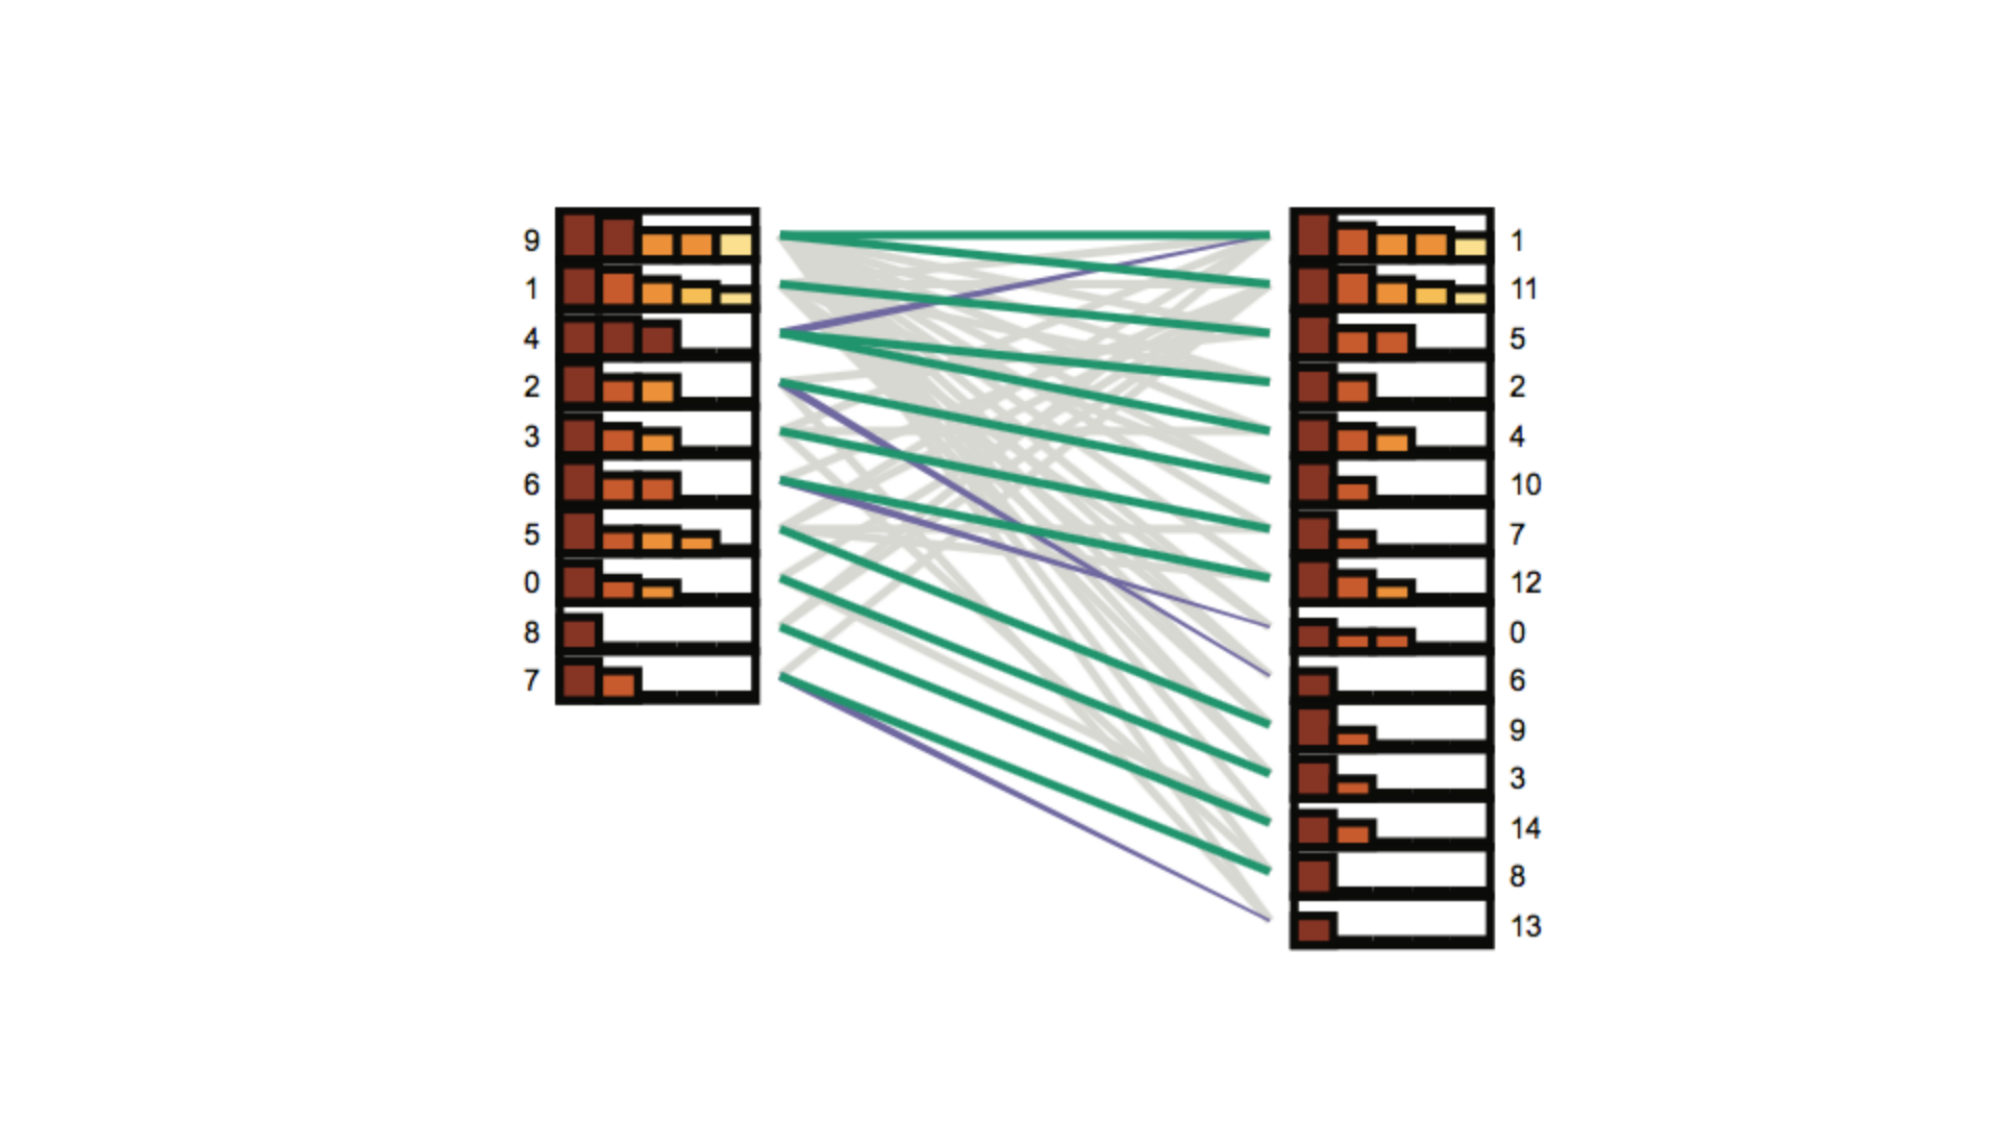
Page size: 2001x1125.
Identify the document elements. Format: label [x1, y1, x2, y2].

picture [380, 103, 1620, 1022]
